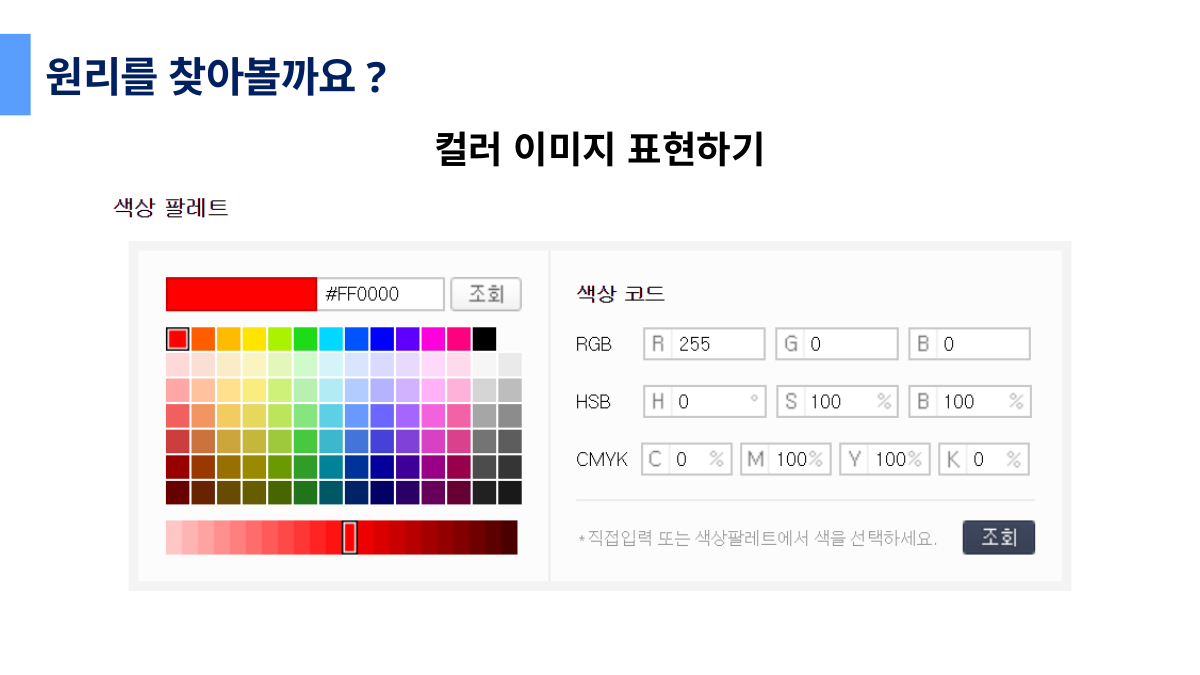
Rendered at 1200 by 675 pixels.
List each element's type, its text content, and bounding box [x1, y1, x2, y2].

text_box 컬러 이미지 표현하기 [339, 118, 861, 179]
picture [100, 179, 1081, 593]
text_box [0, 33, 32, 116]
text_box 원리를 찾아볼까요? [32, 43, 712, 109]
